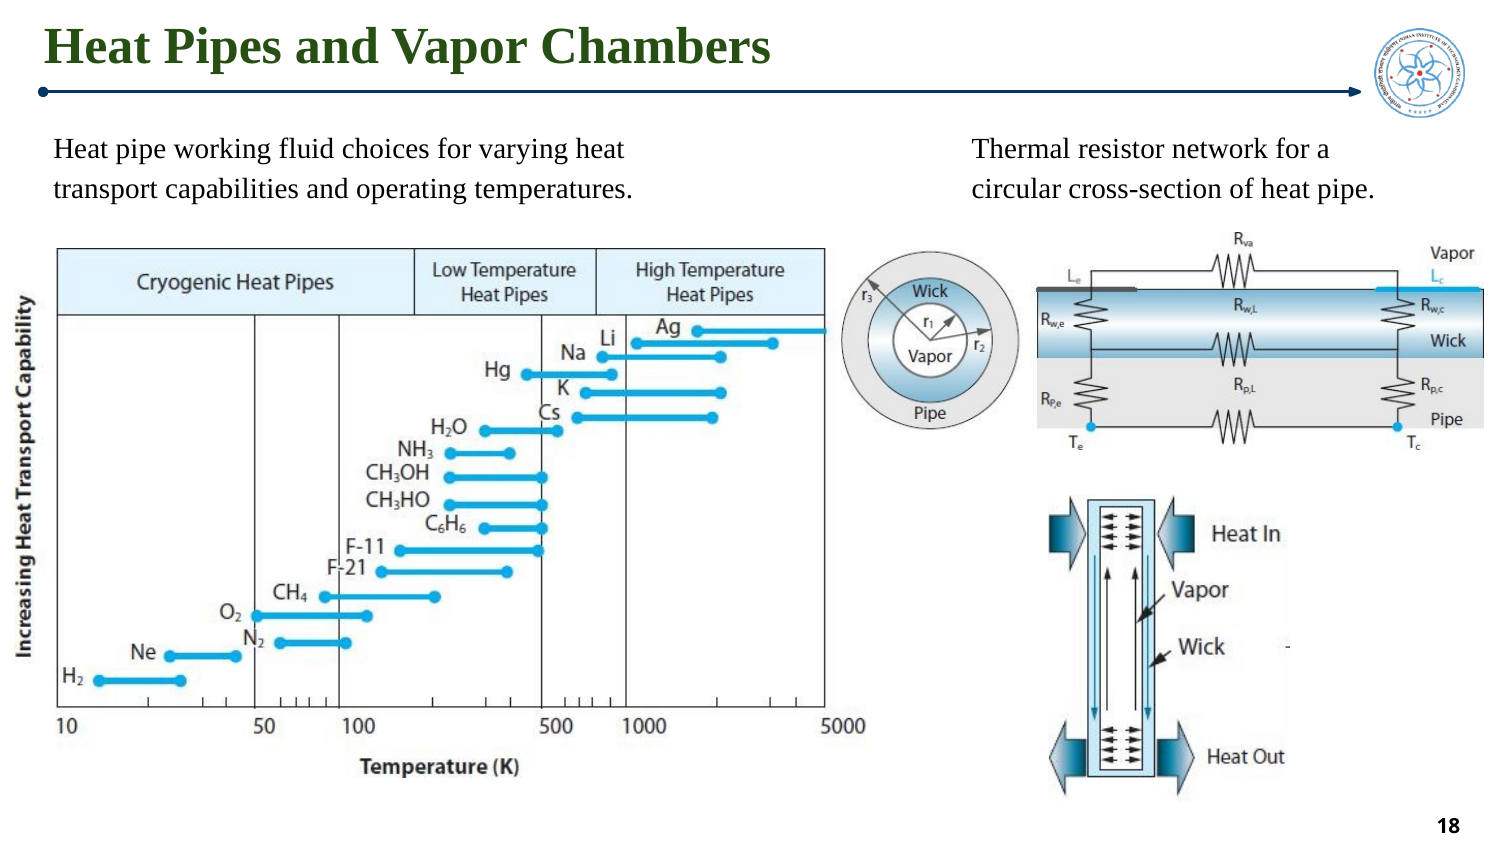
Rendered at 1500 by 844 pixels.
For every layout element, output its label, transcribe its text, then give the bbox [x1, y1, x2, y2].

slide_number ‹#› [1430, 812, 1469, 844]
title Heat Pipes and Vapor Chambers [34, 8, 1278, 153]
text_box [14, 231, 1484, 803]
text_box Heat pipe working fluid choices for varying heat transport capabilities and operating temperatures. [51, 122, 734, 204]
text_box Thermal resistor network for a circular cross-section of heat pipe. [969, 122, 1427, 204]
picture [1374, 28, 1465, 118]
